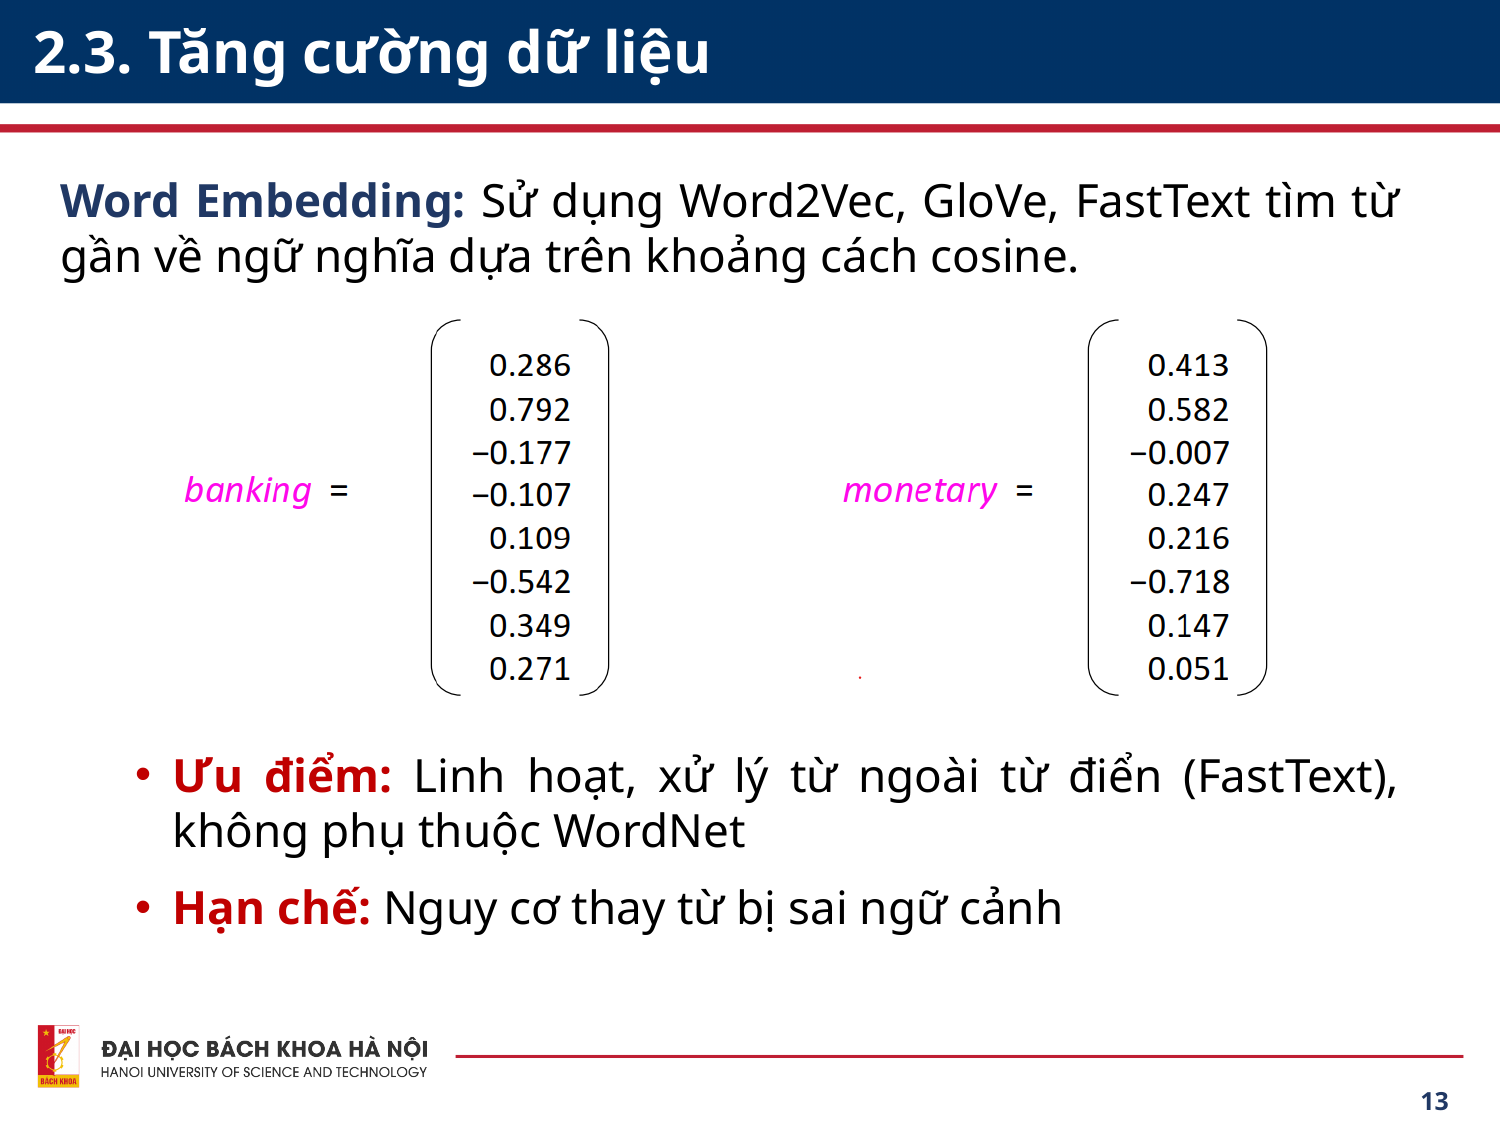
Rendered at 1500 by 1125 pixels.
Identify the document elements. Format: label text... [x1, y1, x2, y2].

title 2.3. Tăng cường dữ liệu [18, 15, 1442, 91]
slide_number 13 [1126, 1078, 1464, 1125]
picture [0, 0, 1500, 1125]
list Word Embedding: Sử dụng Word2Vec, GloVe, FastText tìm từ gần về ngữ nghĩa dựa trên khoảng cách cosine. Ưu điểm: Linh hoạt, xử lý từ ngoài từ điển (FastText), không phụ thuộc WordNet Hạn chế: Nguy cơ thay từ bị sai ngữ cảnh [45, 164, 1415, 1035]
